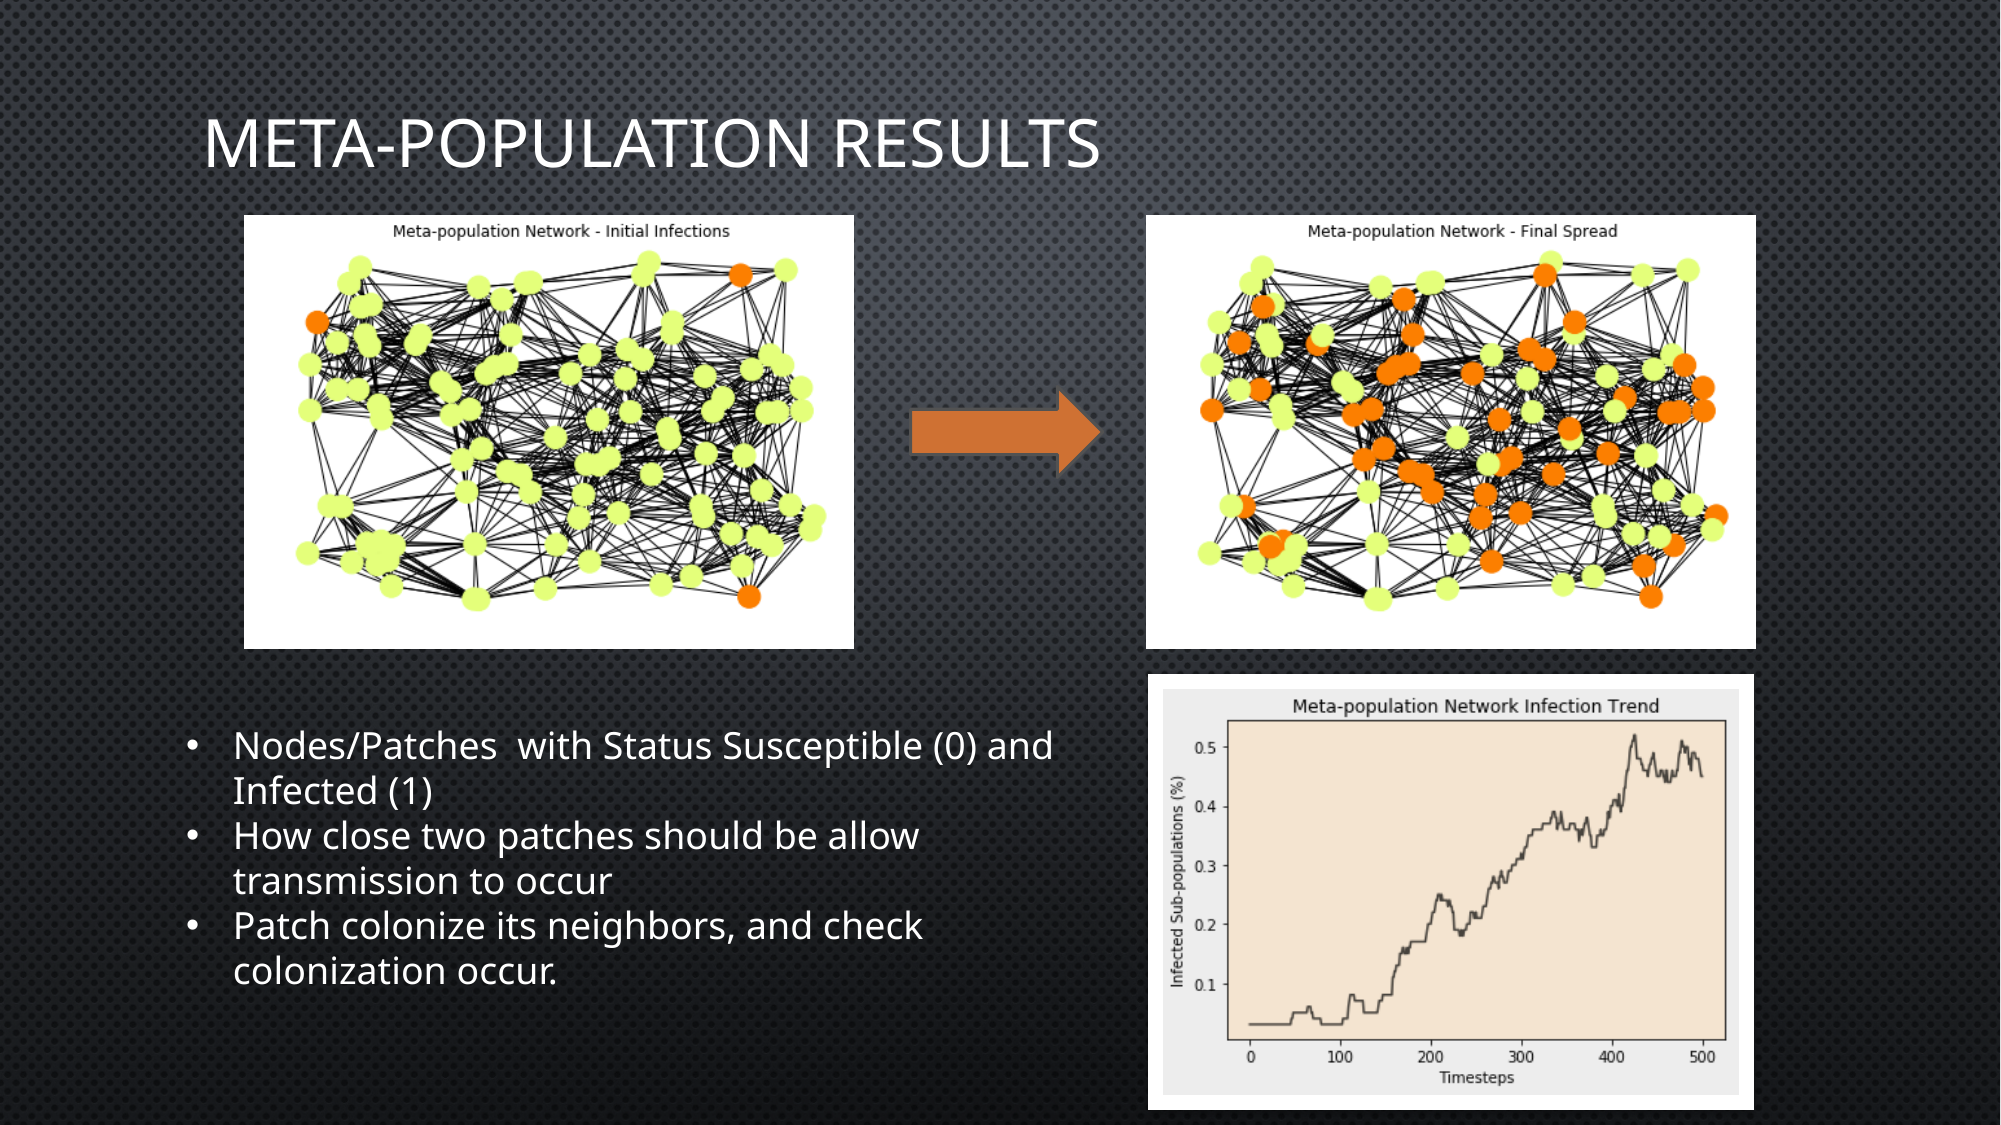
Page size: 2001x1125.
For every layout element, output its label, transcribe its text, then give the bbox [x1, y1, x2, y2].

title Meta-population results [187, 65, 1813, 216]
picture [1162, 688, 1740, 1096]
picture [1146, 215, 1756, 649]
picture [244, 215, 854, 649]
text_box Nodes/Patches with Status Susceptible (0) and Infected (1) How close two patches should be allow transmission to occur Patch colonize its neighbors, and check colonization occur. [171, 714, 1103, 1000]
text_box [909, 385, 1104, 479]
